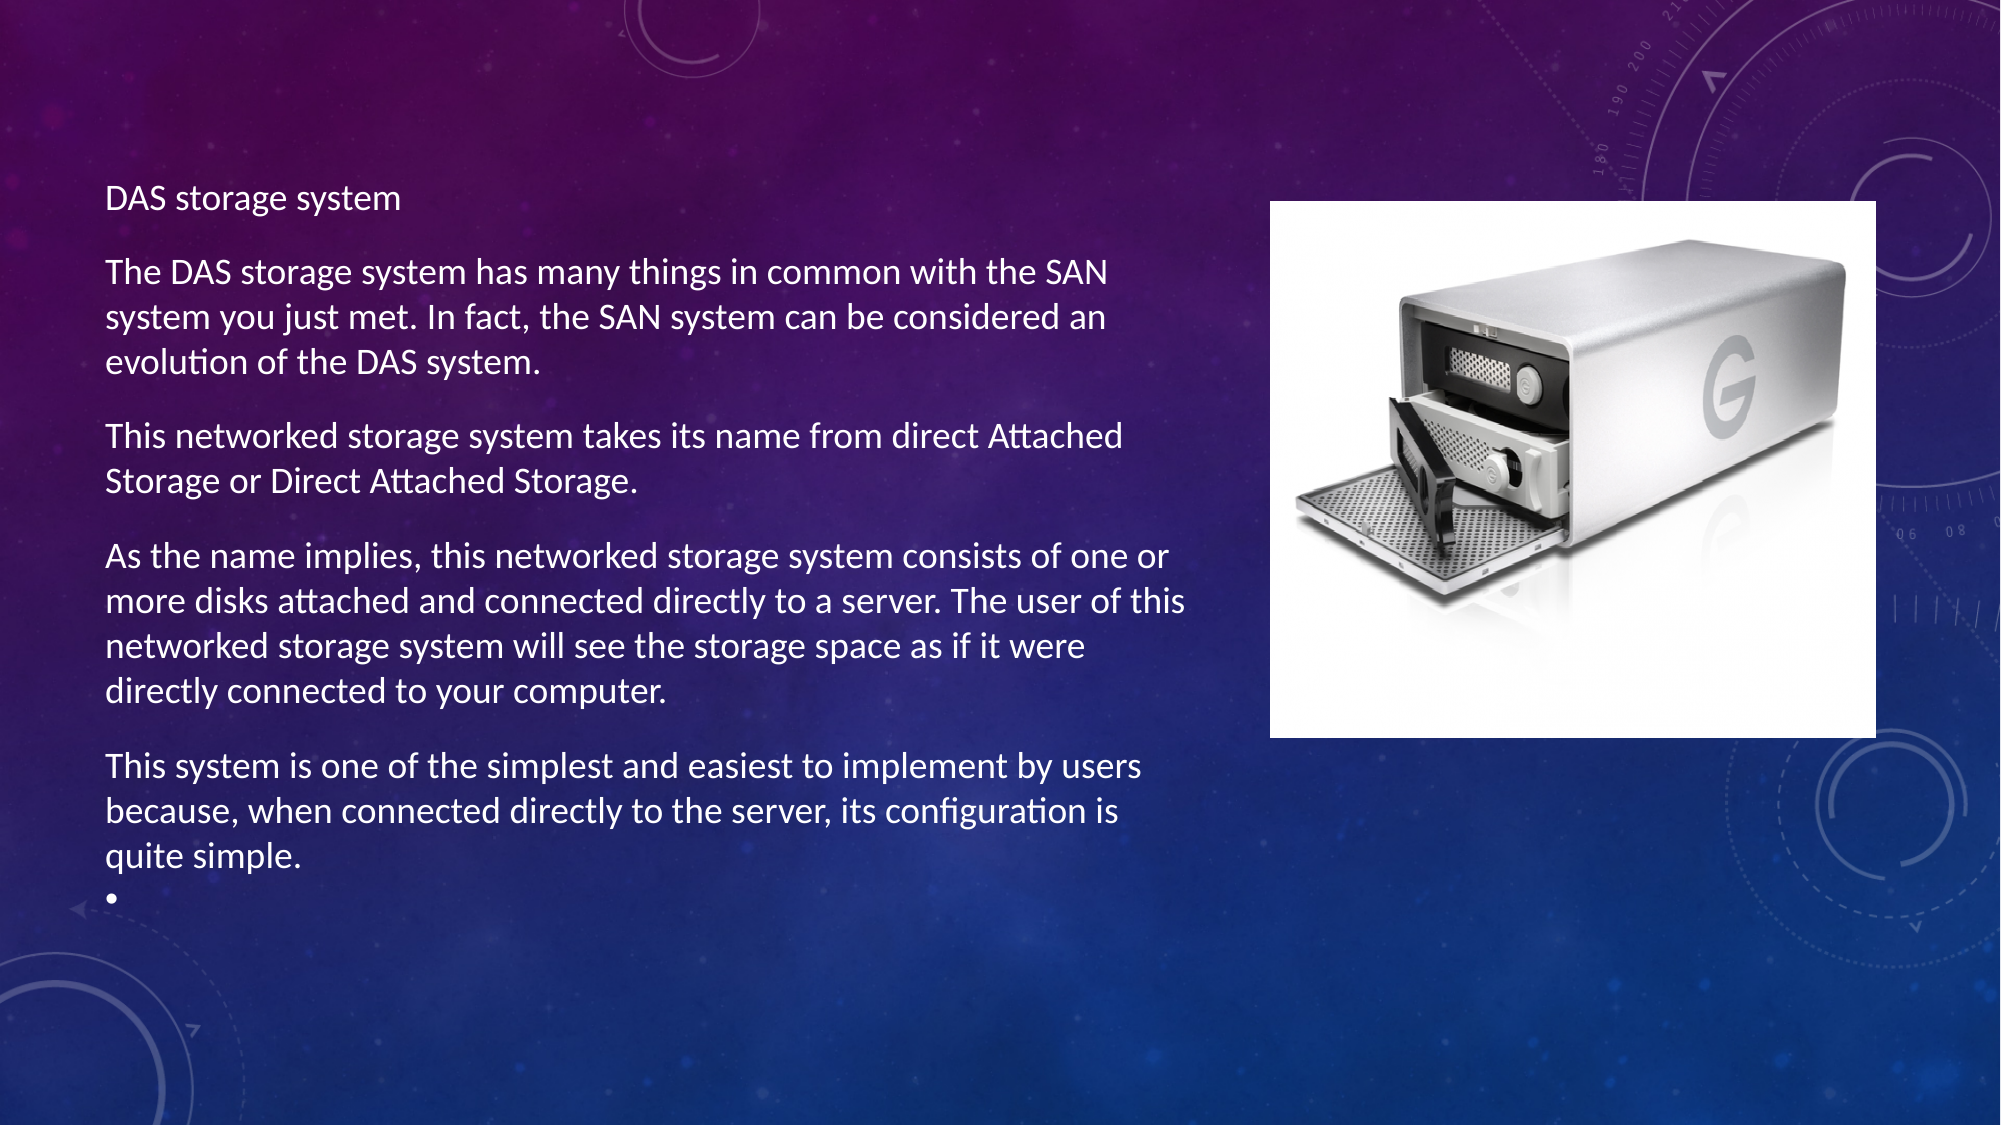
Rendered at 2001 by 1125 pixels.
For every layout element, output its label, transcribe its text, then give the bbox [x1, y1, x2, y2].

list DAS storage system The DAS storage system has many things in common with the SAN system you just met. In fact, the SAN system can be considered an evolution of the DAS system. This networked storage system takes its name from direct Attached Storage or Direct Attached Storage. As the name implies, this networked storage system consists of one or more disks attached and connected directly to a server. The user of this networked storage system will see the storage space as if it were directly connected to your computer. This system is one of the simplest and easiest to implement by users because, when connected directly to the server, its configuration is quite simple. [90, 61, 1219, 1032]
picture [0, 0, 2001, 1125]
